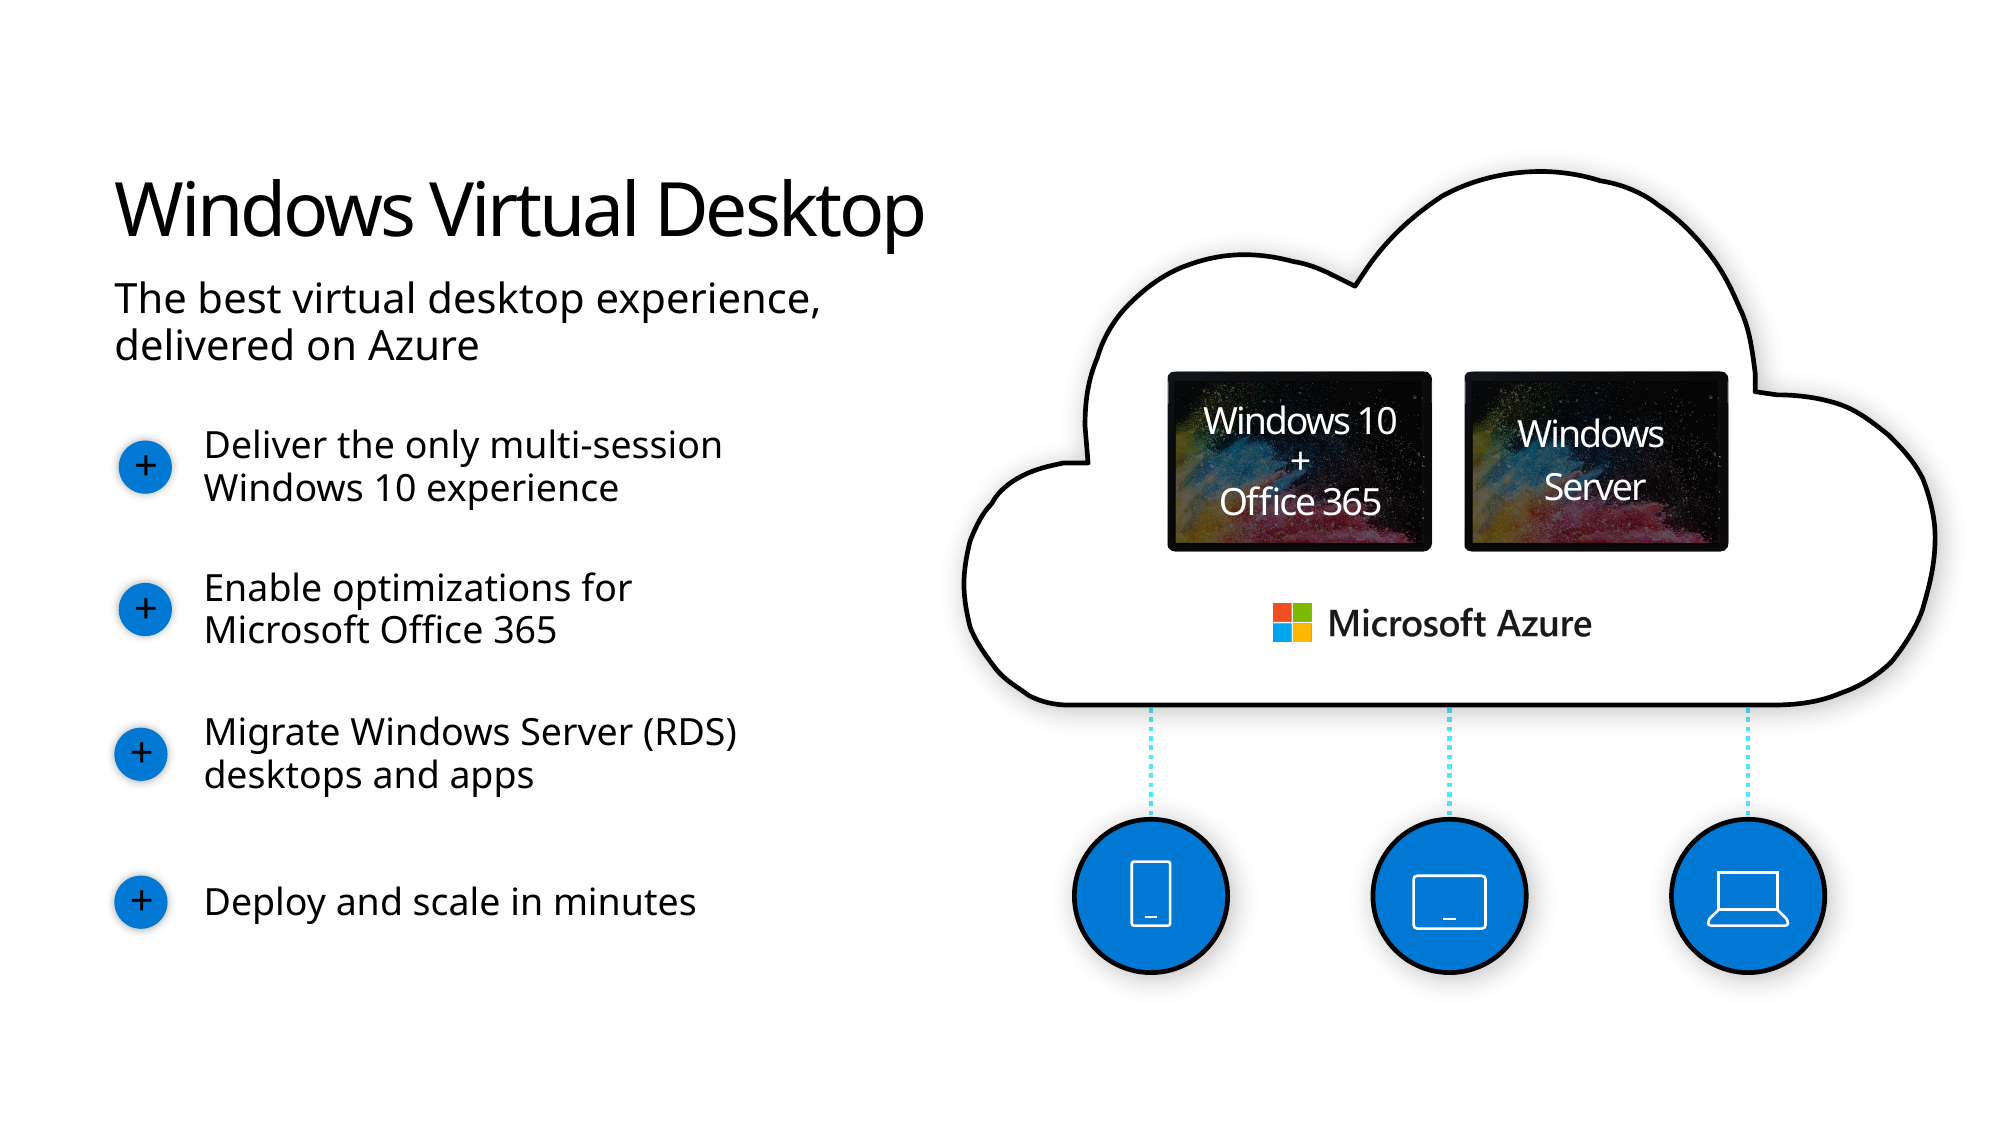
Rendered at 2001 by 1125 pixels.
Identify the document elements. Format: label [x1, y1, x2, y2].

text_box [963, 171, 1936, 973]
text_box [114, 144, 965, 933]
